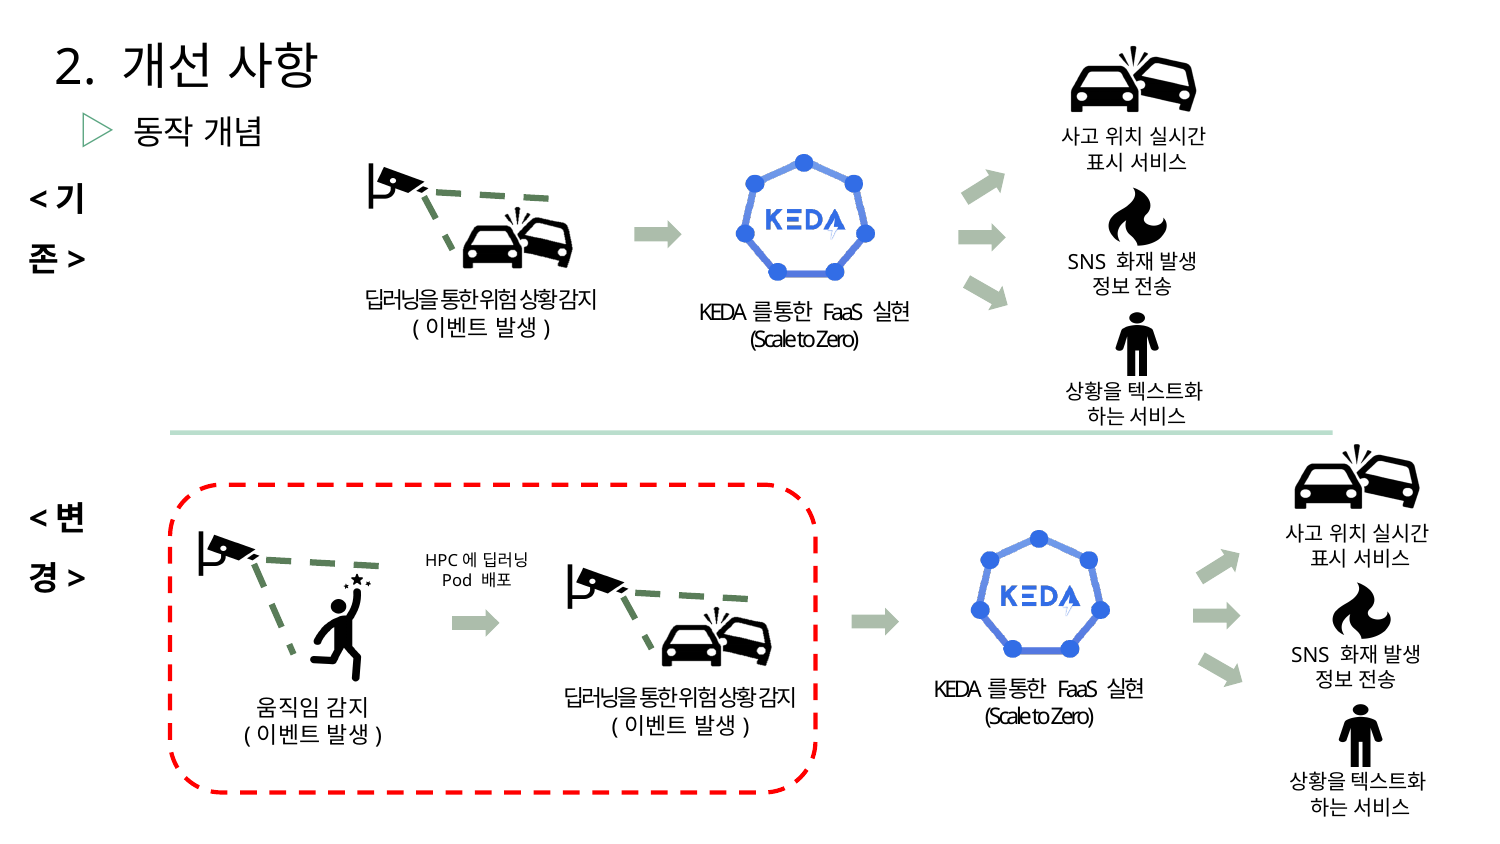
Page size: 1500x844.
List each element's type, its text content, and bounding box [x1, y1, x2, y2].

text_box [338, 10, 1246, 408]
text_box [169, 409, 1469, 832]
text_box 2. 개선 사항 [39, 0, 416, 143]
text_box ▷ 동작 개념 [63, 52, 333, 208]
text_box <기존> [13, 150, 156, 286]
text_box <변경> [13, 469, 156, 605]
